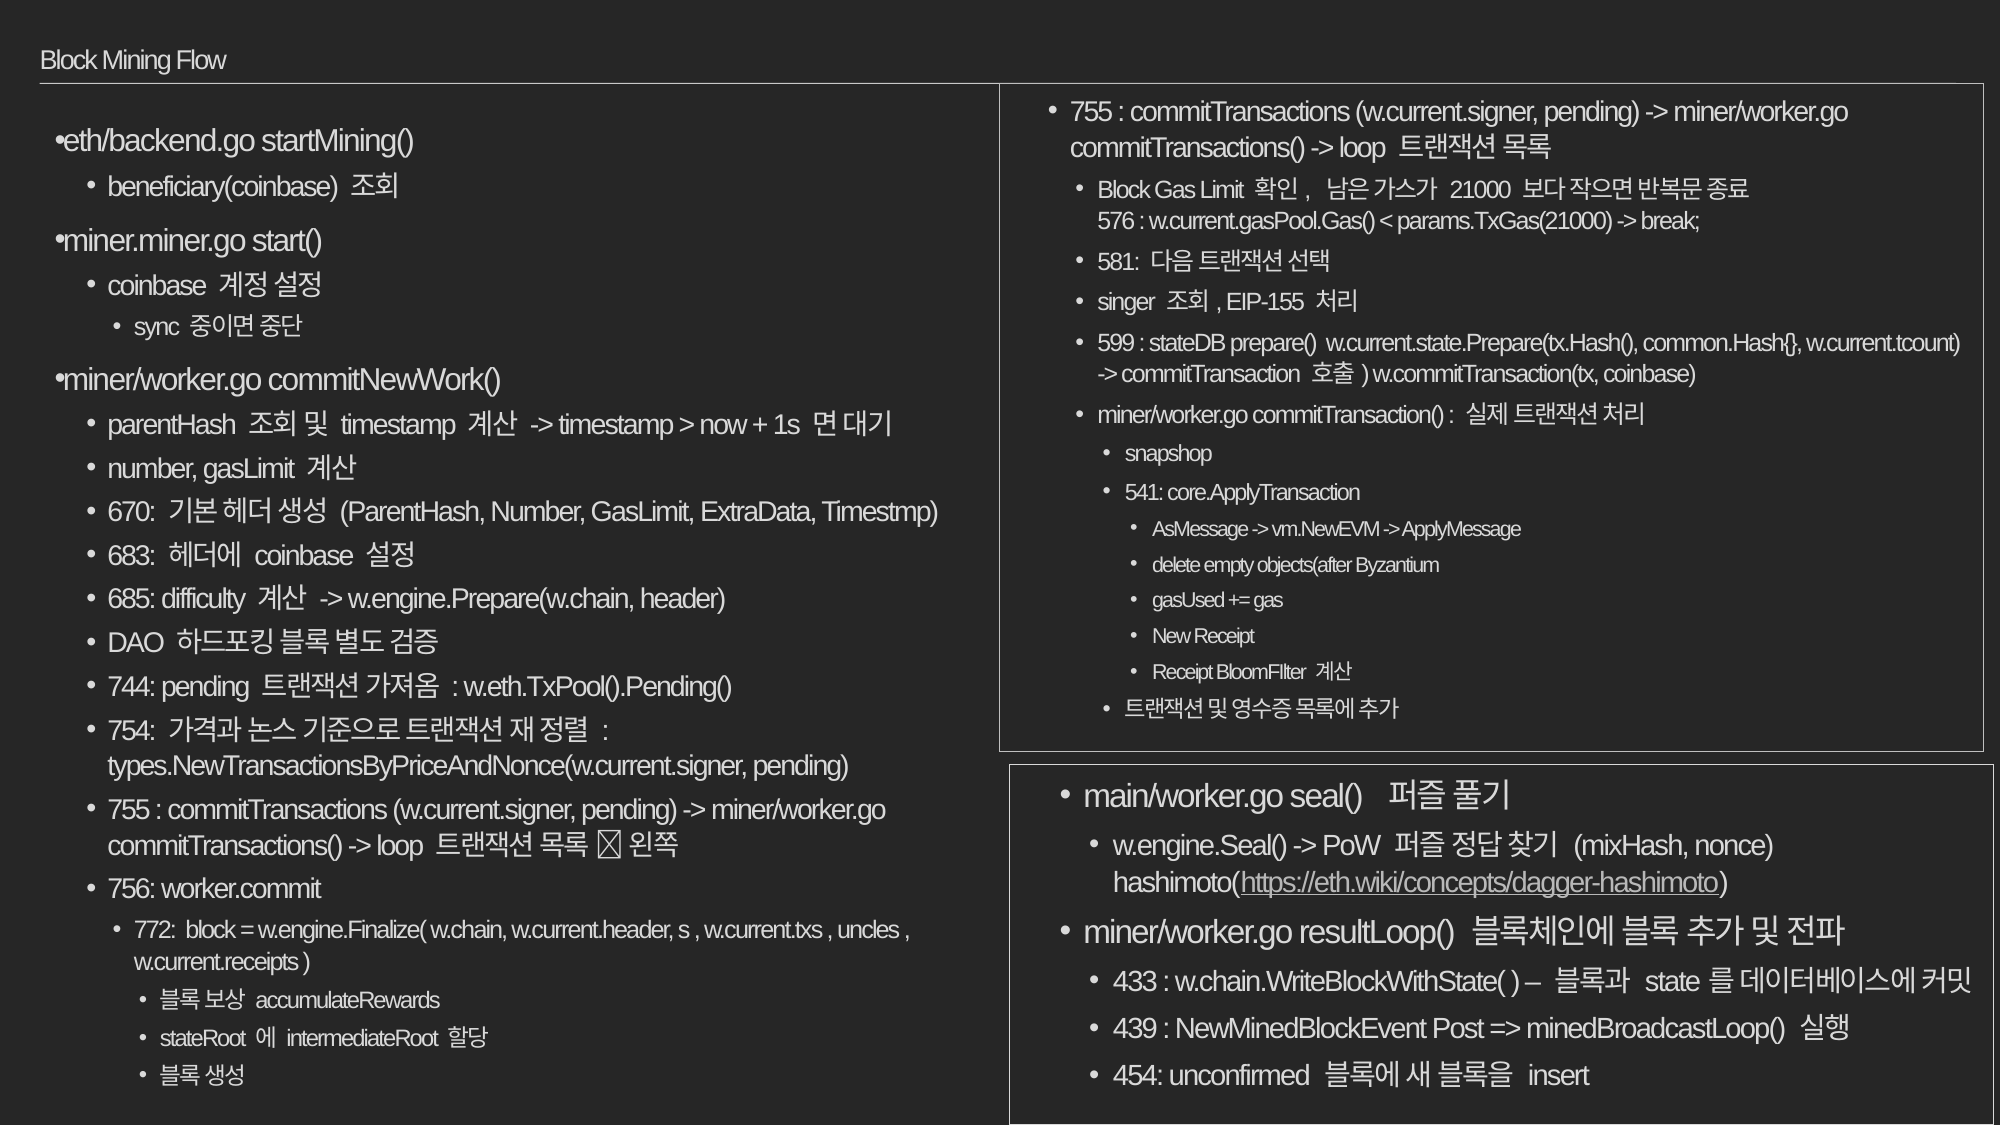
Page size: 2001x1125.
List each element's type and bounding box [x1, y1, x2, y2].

list [39, 110, 1024, 1106]
text_box [999, 83, 1984, 752]
text_box [1009, 764, 1994, 1125]
title [39, 31, 1961, 84]
